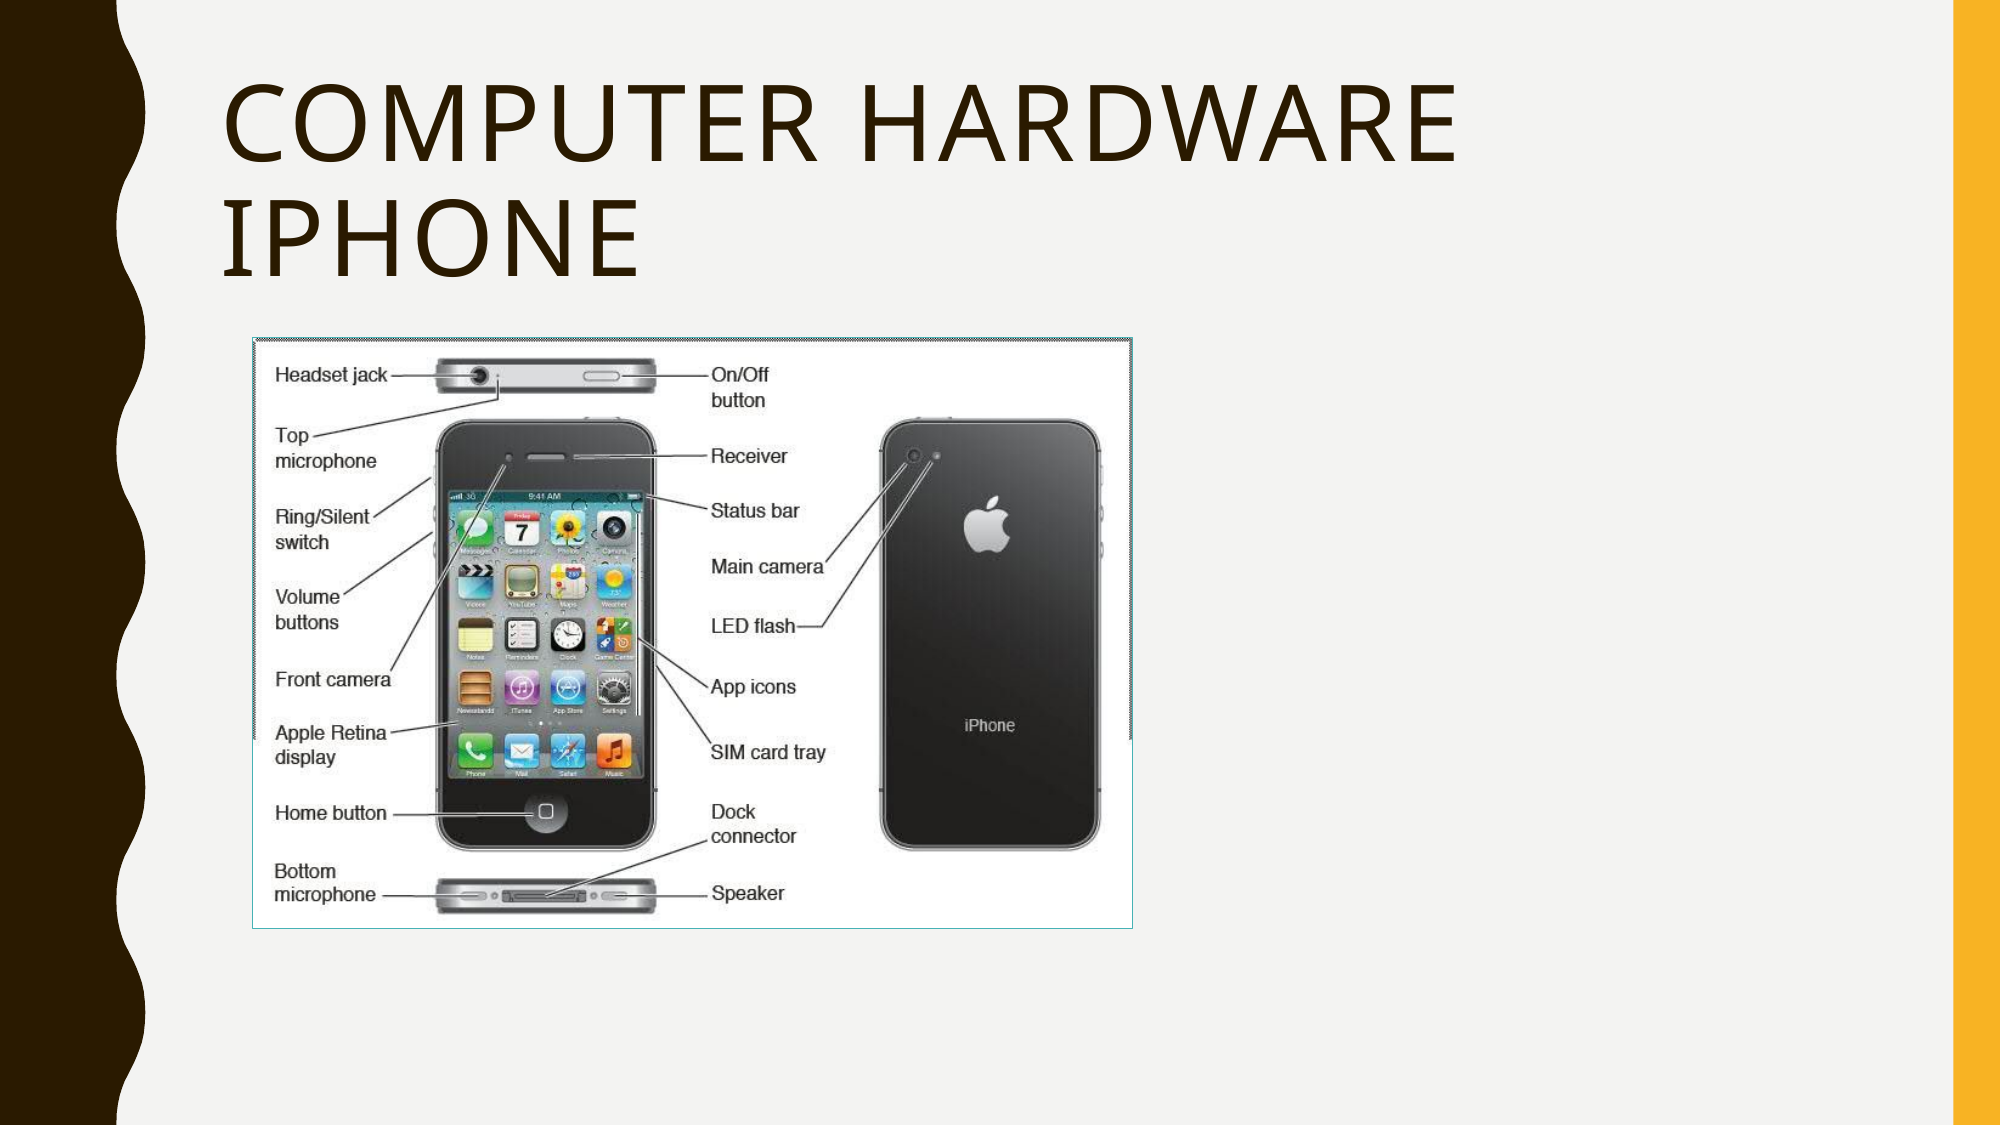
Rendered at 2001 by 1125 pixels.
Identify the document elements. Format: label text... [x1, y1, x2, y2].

title Computer hardware iphone [205, 62, 1875, 308]
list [252, 338, 1133, 928]
